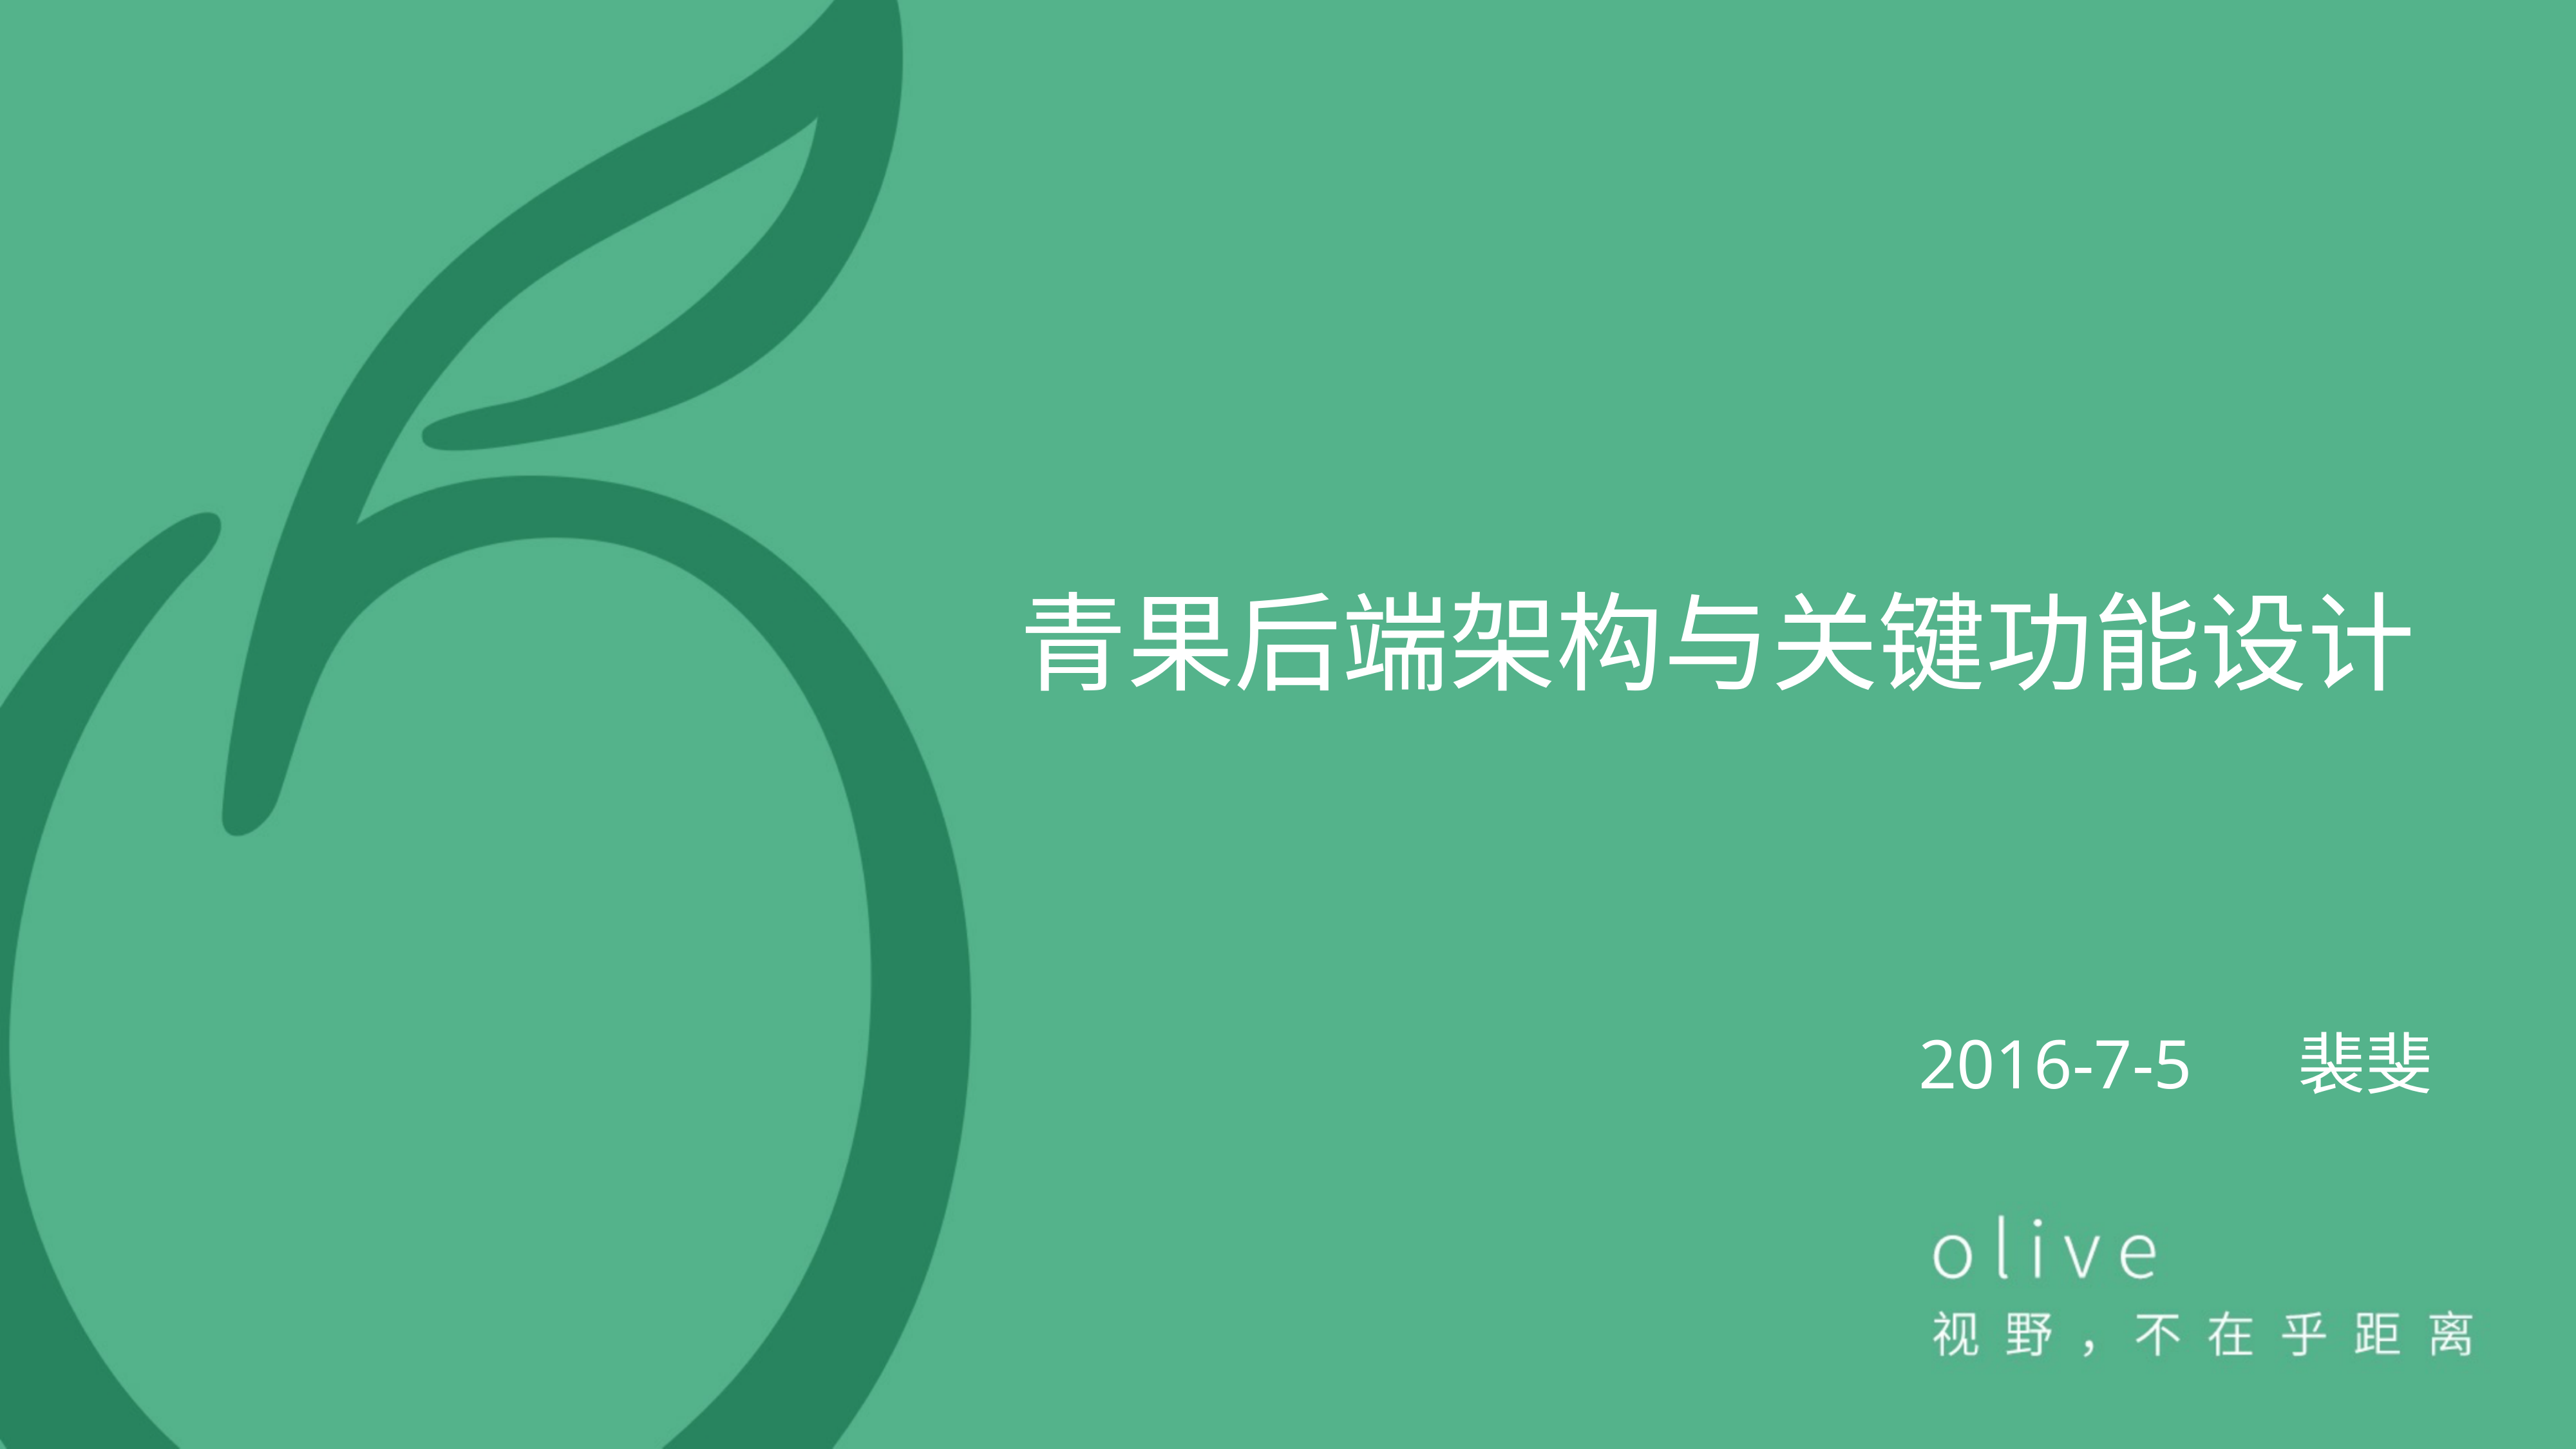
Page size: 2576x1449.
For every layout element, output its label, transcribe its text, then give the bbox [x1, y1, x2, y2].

text_box 裴斐 [2154, 1016, 2576, 1108]
picture [0, 0, 2576, 1449]
text_box 2016-7-5 [1844, 1016, 2154, 1108]
text_box 青果后端架构与关键功能设计 [1000, 569, 2435, 710]
